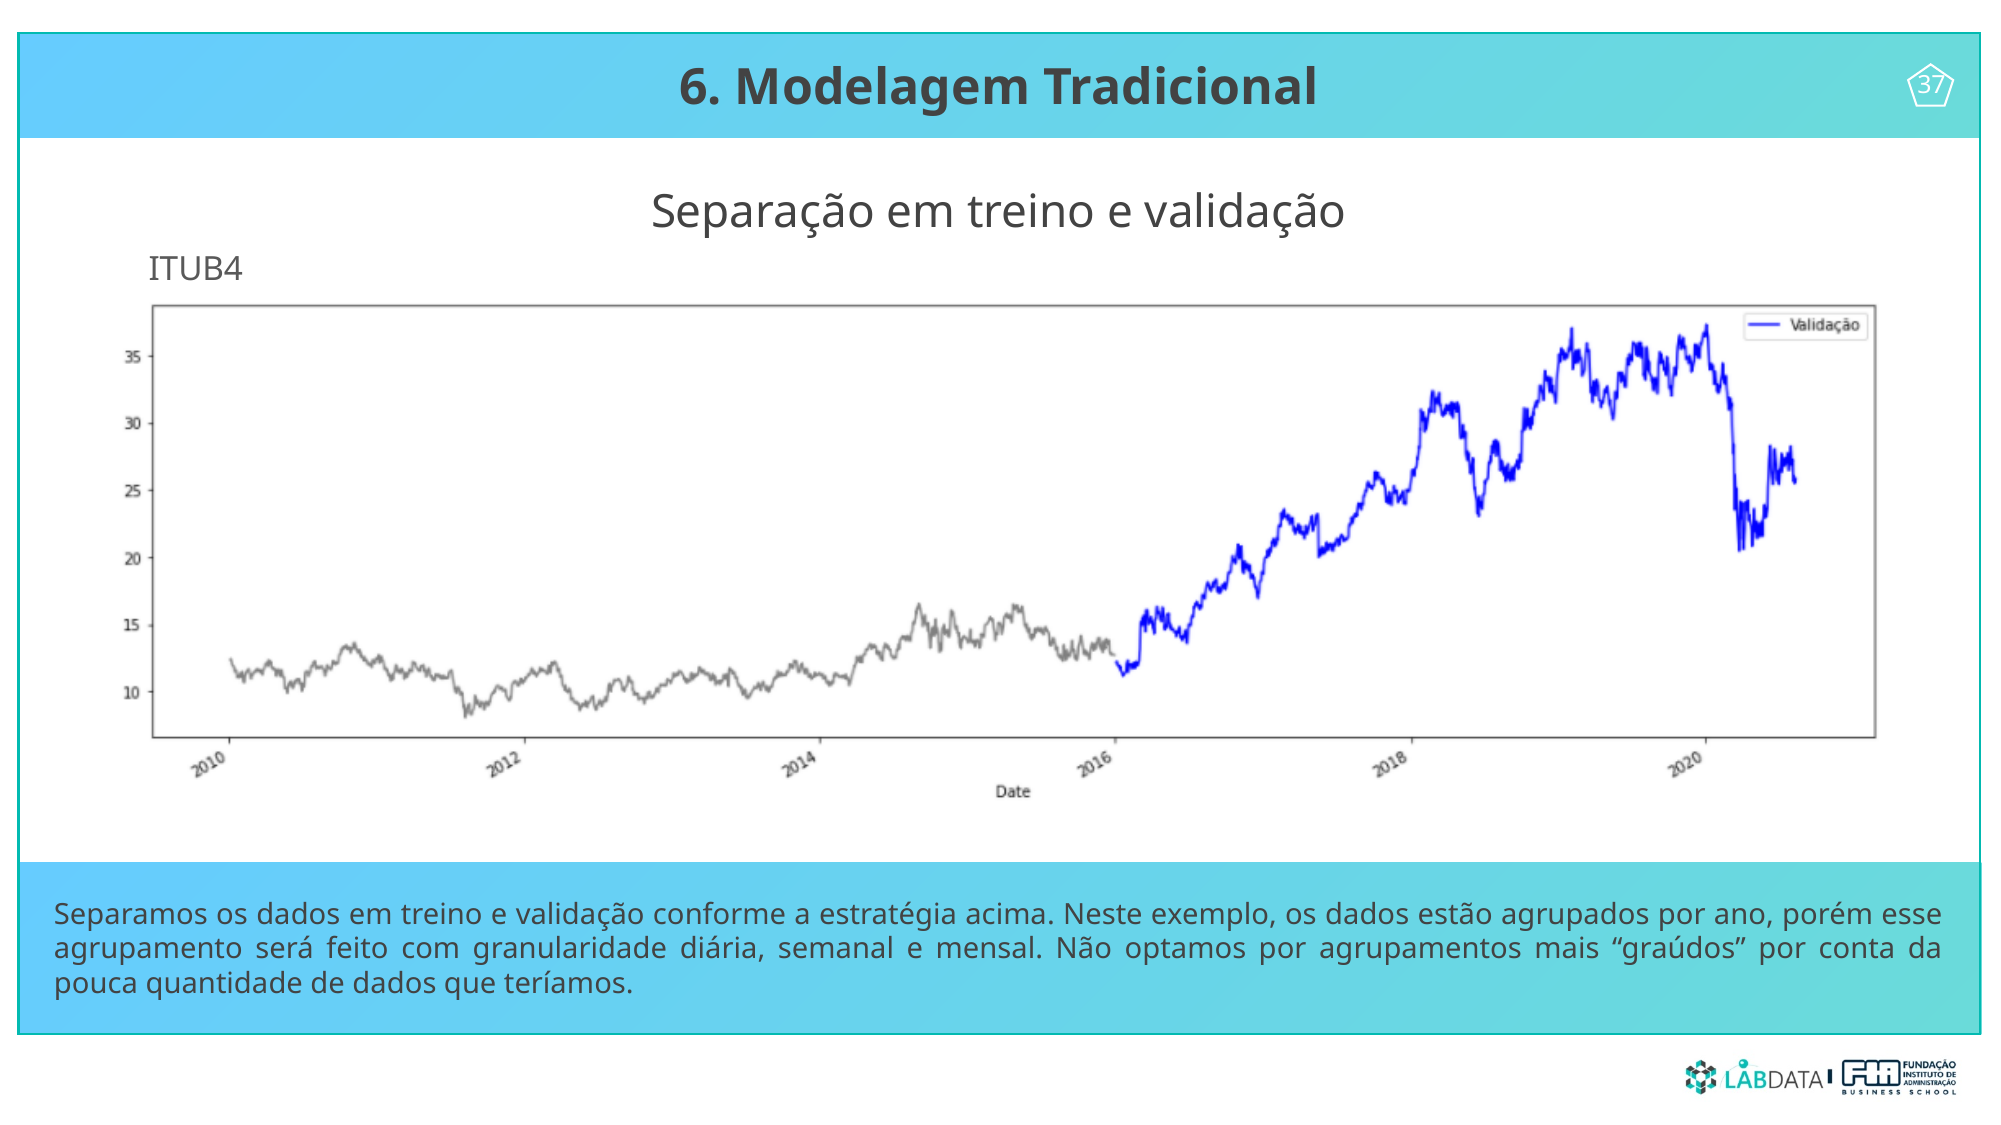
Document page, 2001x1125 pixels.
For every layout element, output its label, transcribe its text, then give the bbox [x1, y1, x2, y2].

text_box Separamos os dados em treino e validação conforme a estratégia acima. Neste exemplo, os dados estão agrupados por ano, porém esse agrupamento será feito com granularidade diária, semanal e mensal. Não optamos por agrupamentos mais “graúdos” por conta da pouca quantidade de dados que teríamos. [39, 887, 1960, 1008]
text_box 37 [1894, 64, 1961, 107]
text_box ITUB4 [118, 227, 274, 292]
text_box [17, 32, 1981, 1035]
picture [1682, 1048, 1962, 1102]
text_box 6. Modelagem Tradicional [639, 26, 1360, 144]
picture [108, 292, 1890, 814]
text_box Separação em treino e validação [527, 150, 1471, 268]
